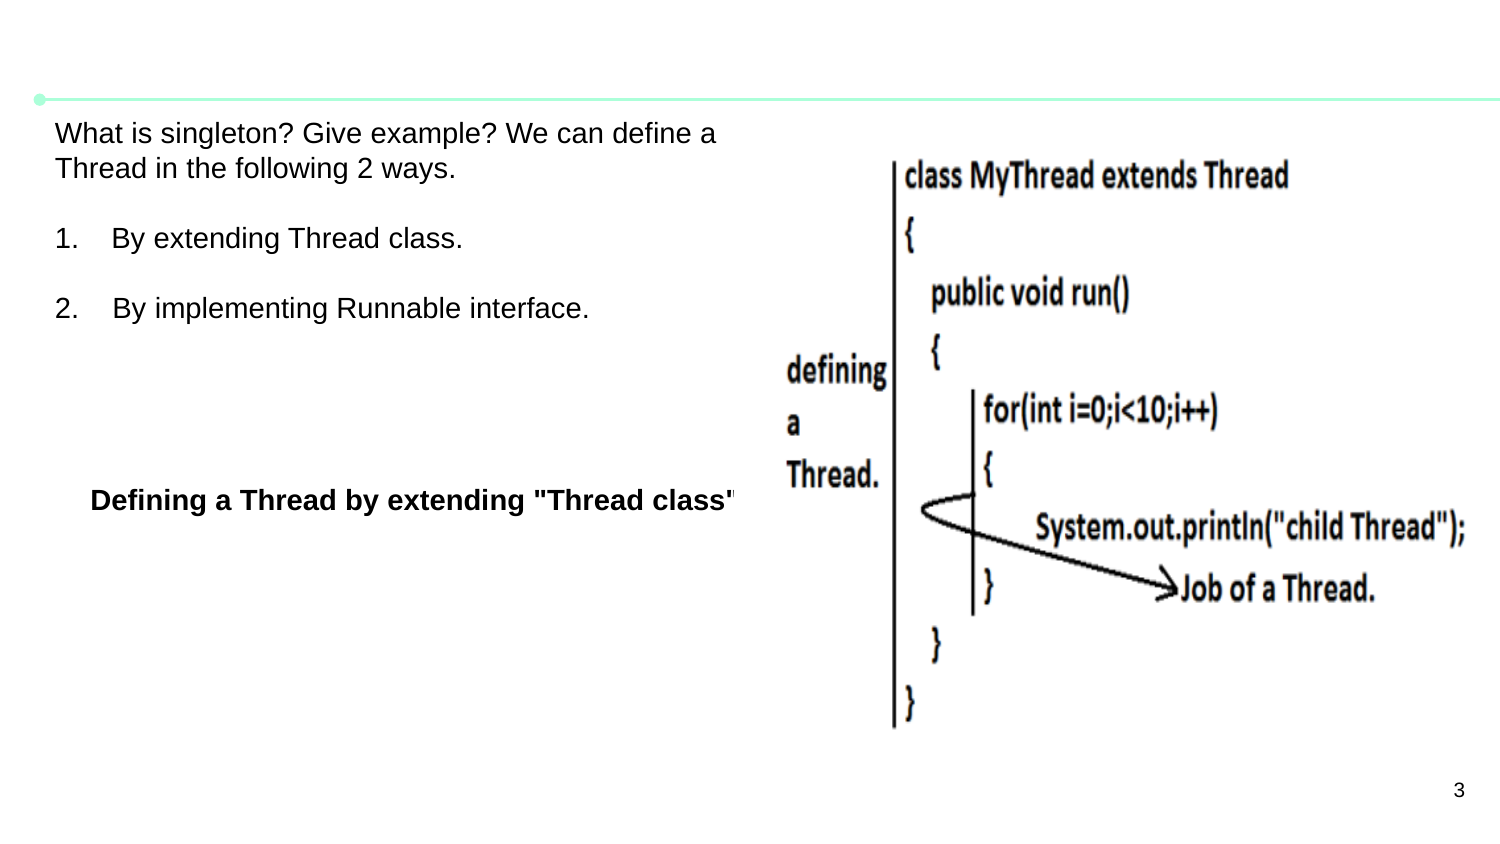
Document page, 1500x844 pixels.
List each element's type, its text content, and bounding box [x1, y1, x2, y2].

picture [733, 123, 1481, 770]
text_box 3 [1438, 778, 1480, 809]
text_box Defining a Thread by extending "Thread class" [75, 474, 728, 524]
text_box What is singleton? Give example? We can define a Thread in the following 2 ways. By extending Thread class. 2. By implementing Runnable interface. [40, 107, 791, 332]
